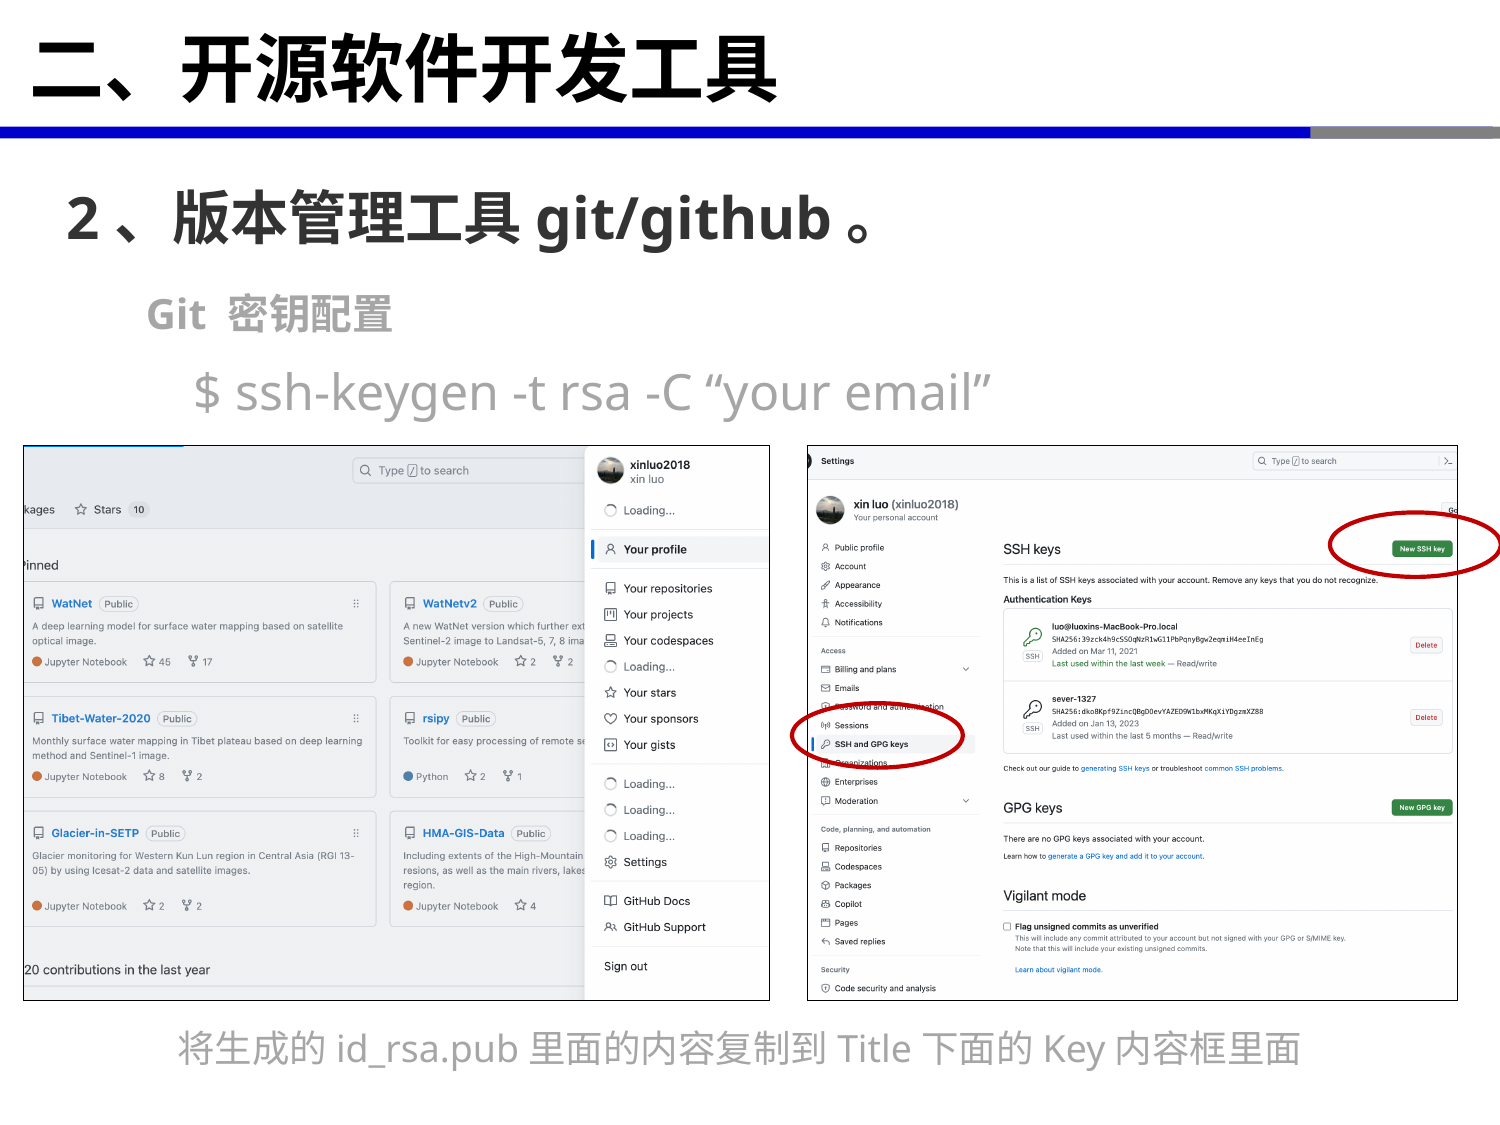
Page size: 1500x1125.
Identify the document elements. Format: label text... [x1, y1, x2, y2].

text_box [791, 444, 1500, 1001]
text_box Git 密钥配置 [130, 255, 666, 346]
title 二、开源软件开发工具 [0, 1, 1479, 132]
picture [22, 444, 770, 1001]
text_box $ ssh-keygen -t rsa -C “your email” [178, 352, 1315, 513]
text_box 2、版本管理工具git/github。 [52, 138, 1448, 259]
text_box 将生成的id_rsa.pub里面的内容复制到Title下面的Key内容框里面 [22, 1017, 1457, 1078]
